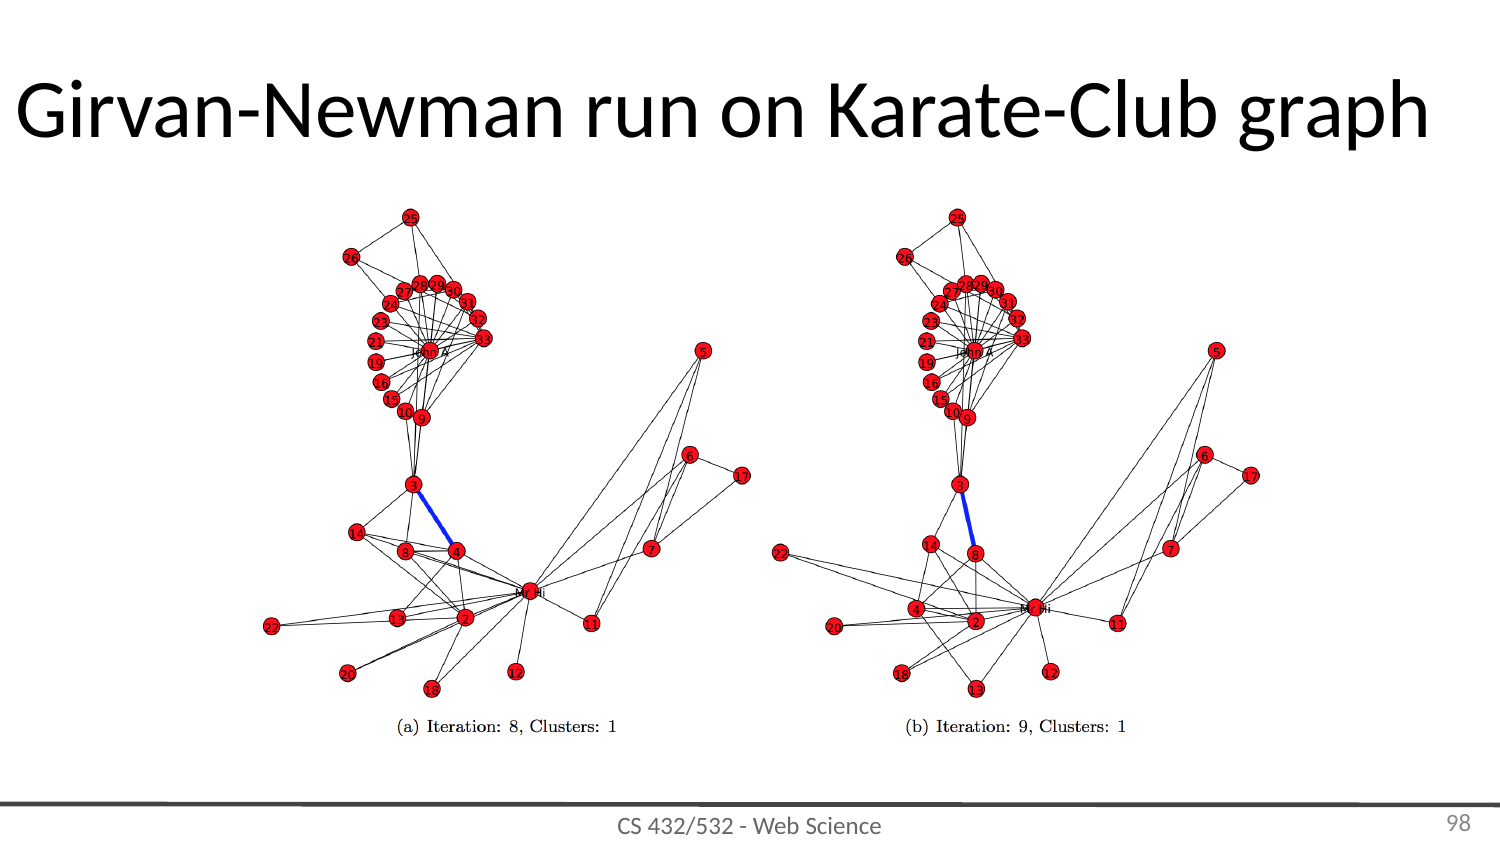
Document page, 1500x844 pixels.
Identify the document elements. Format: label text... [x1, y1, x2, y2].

title Girvan-Newman run on Karate-Club graph [0, 33, 1500, 175]
slide_number ‹#› [1136, 798, 1487, 844]
picture [206, 189, 1294, 750]
